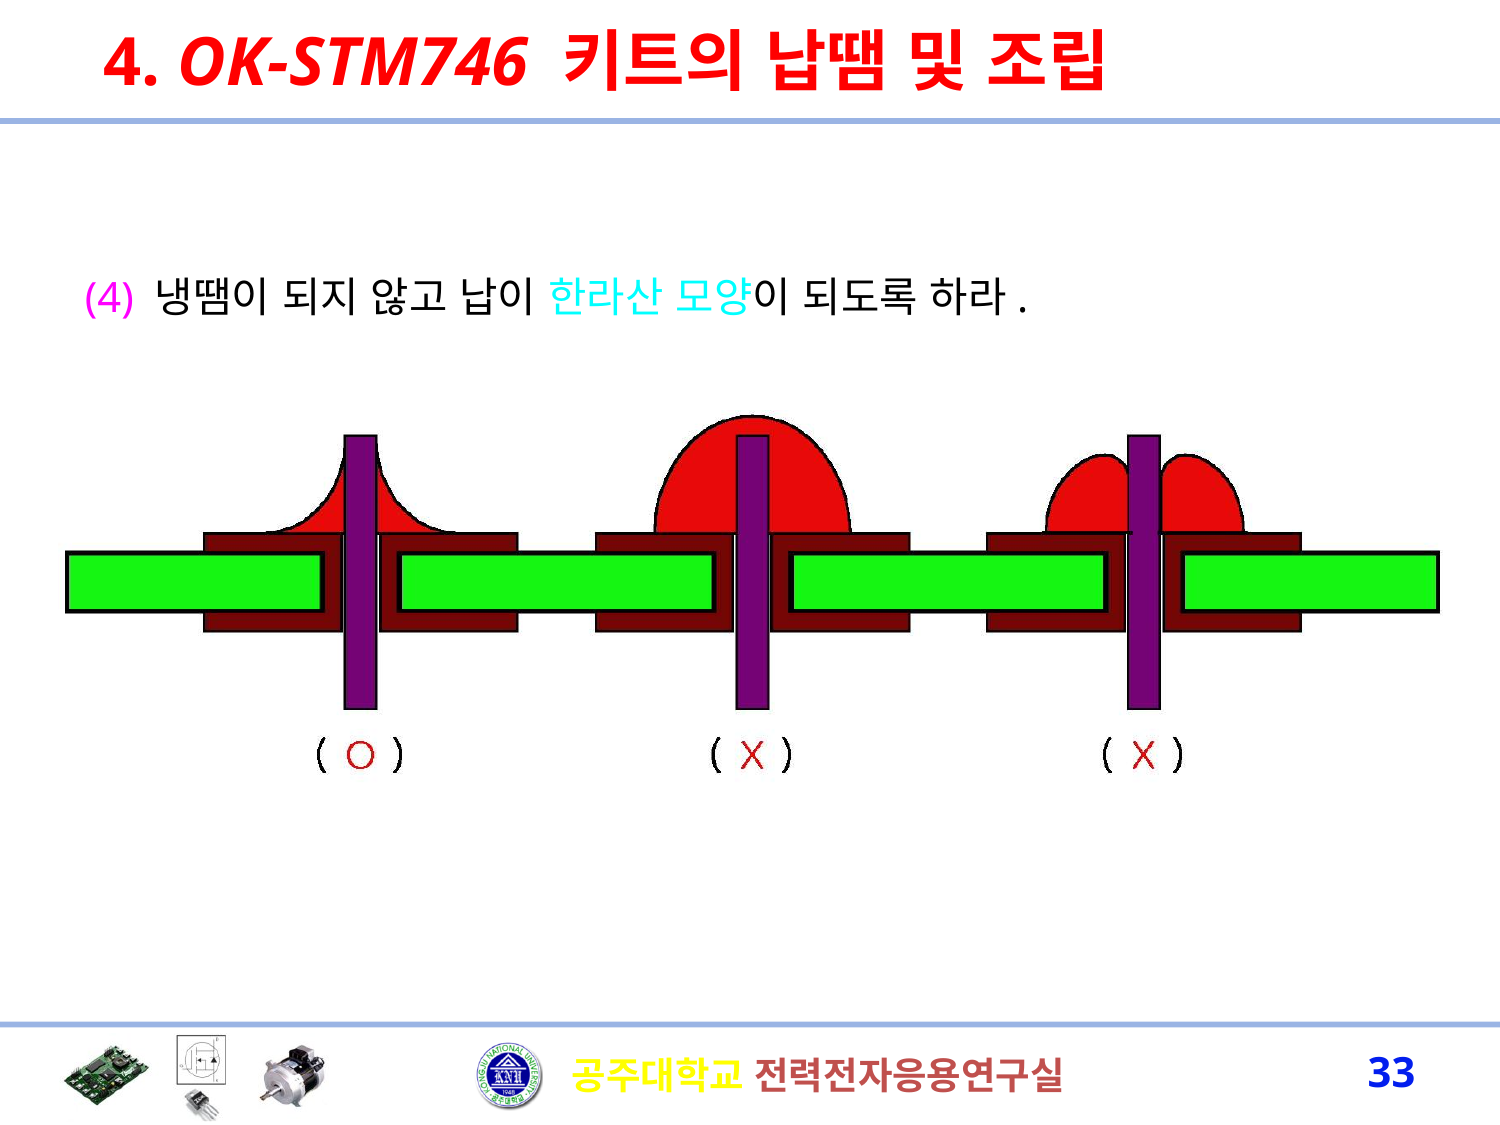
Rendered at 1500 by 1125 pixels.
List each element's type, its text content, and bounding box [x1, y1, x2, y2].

picture [58, 1033, 329, 1123]
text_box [472, 1039, 1106, 1111]
text_box (4) 냉땜이 되지 않고 납이 한라산 모양이 되도록 하라. [70, 263, 1418, 328]
text_box [0, 1019, 1500, 1030]
text_box 4. OK-STM746 키트의 납땜 및 조립 [88, 11, 1412, 107]
slide_number 33 [1269, 1039, 1431, 1111]
picture [58, 409, 1443, 793]
text_box [0, 116, 1500, 126]
